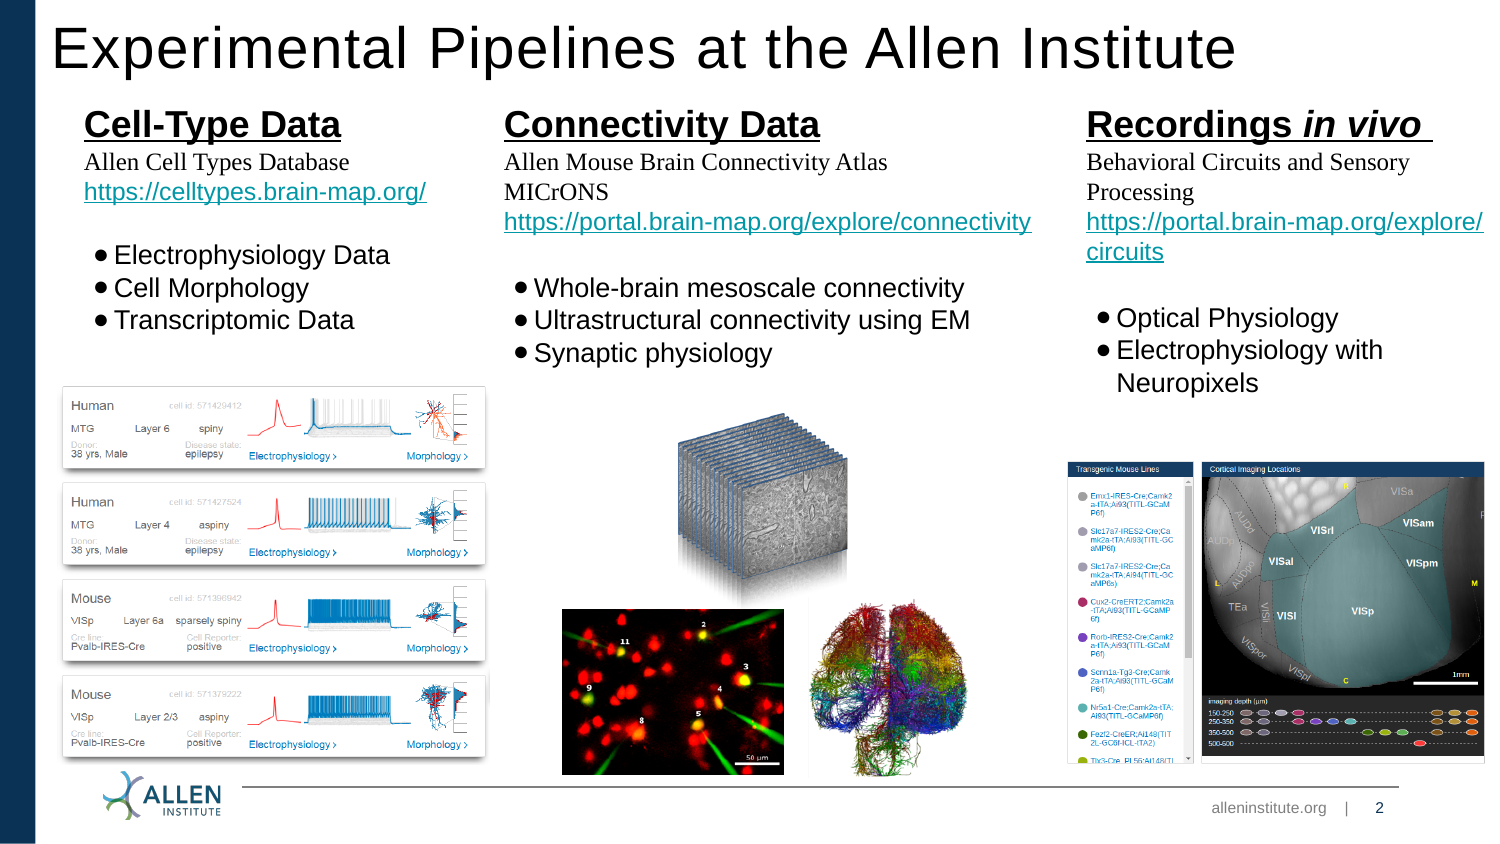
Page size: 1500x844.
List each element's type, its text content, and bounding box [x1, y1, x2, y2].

text_box Connectivity Data Allen Mouse Brain Connectivity Atlas MICrONS https://portal.brain-map.org/explore/connectivity Whole-brain mesoscale connectivity Ultrastructural connectivity using EM Synaptic physiology [489, 85, 1063, 395]
picture [1062, 457, 1489, 768]
slide_number 2 [1354, 798, 1400, 816]
title Experimental Pipelines at the Allen Institute [36, 0, 1464, 90]
text_box Cell-Type Data Allen Cell Types Database https://celltypes.brain-map.org/ Electrophysiology Data Cell Morphology Transcriptomic Data [68, 85, 489, 331]
picture [561, 412, 969, 778]
text_box Recordings in vivo Behavioral Circuits and Sensory Processing https://portal.brain-map.org/explore/circuits Optical Physiology Electrophysiology with Neuropixels [1071, 85, 1500, 422]
picture [57, 382, 490, 765]
